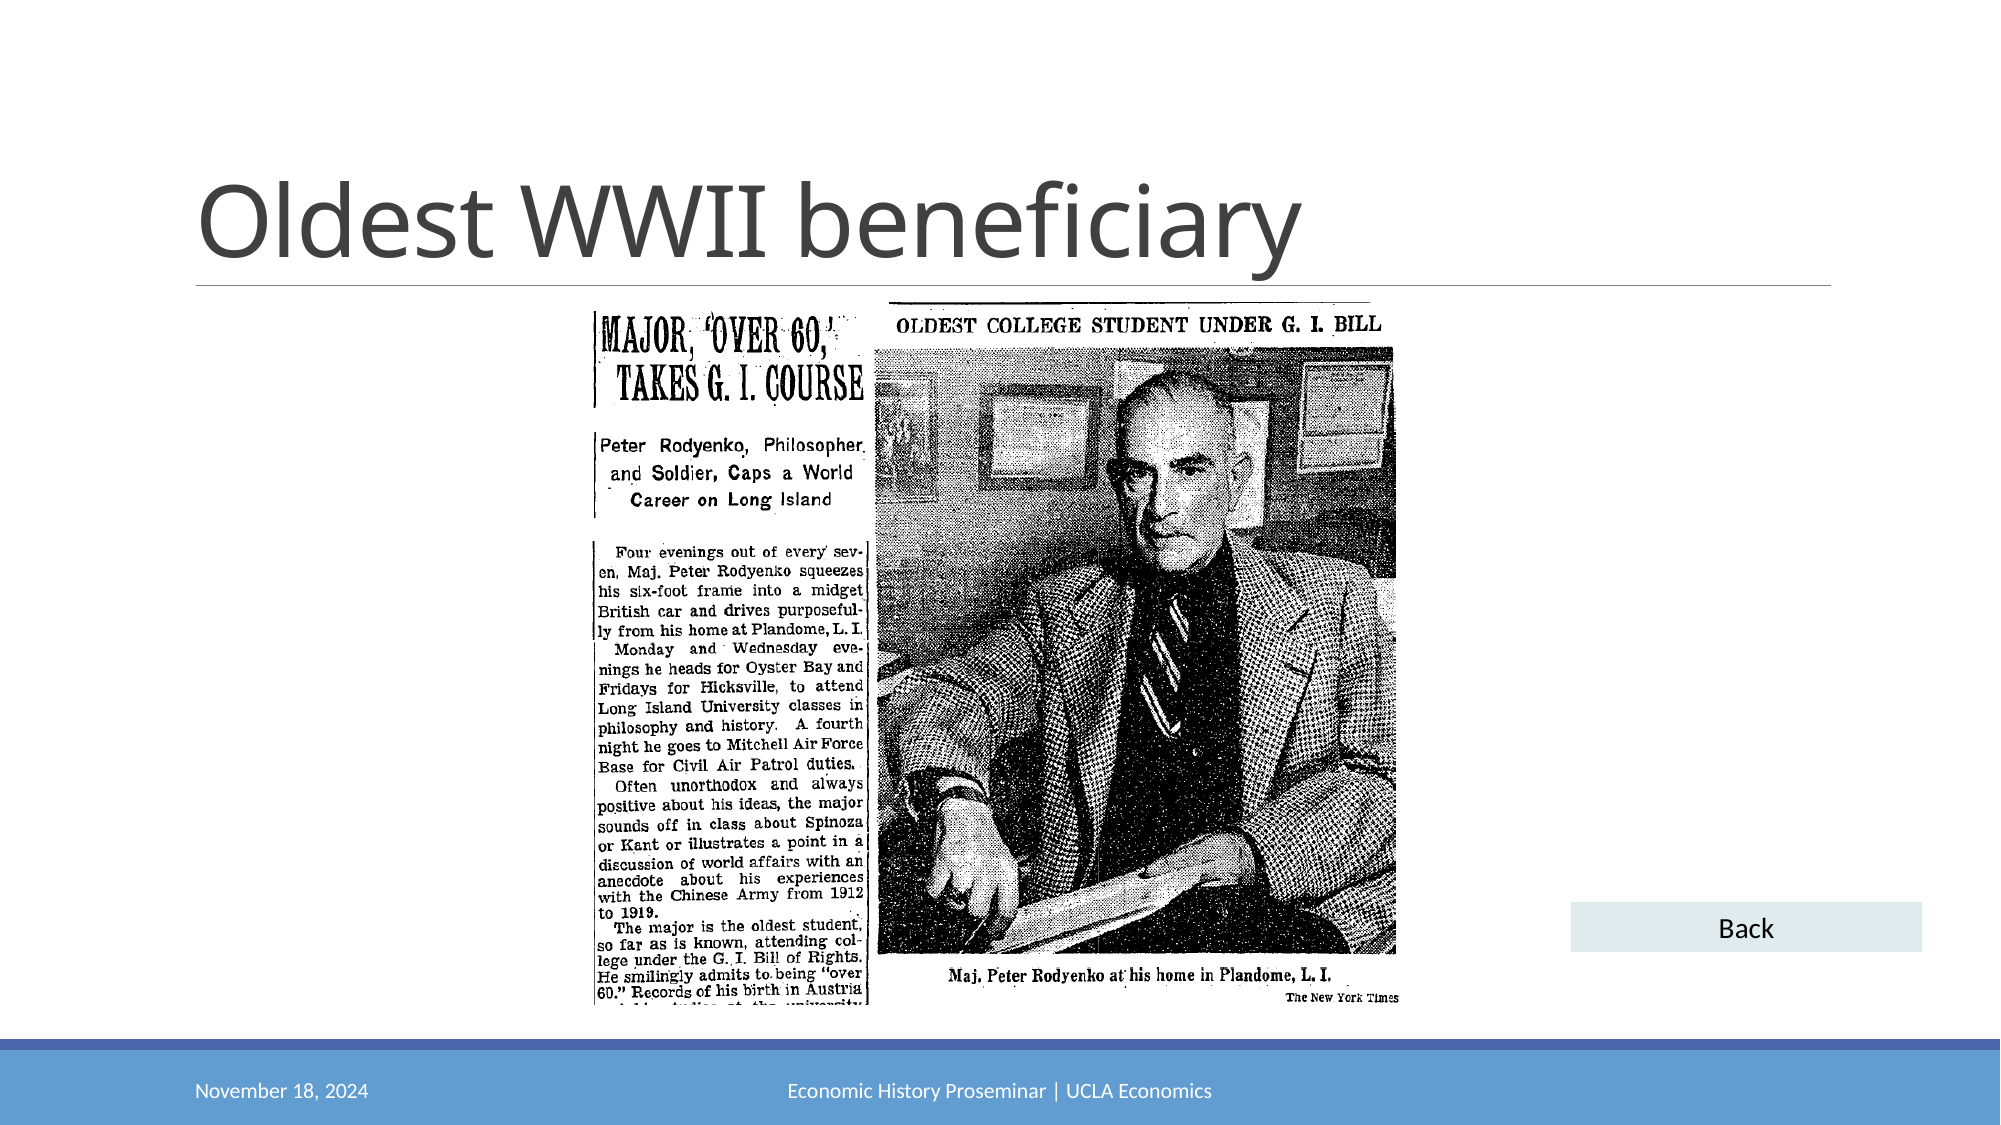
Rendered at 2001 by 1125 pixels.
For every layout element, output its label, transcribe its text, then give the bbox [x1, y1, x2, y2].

title Oldest WWII beneficiary [180, 47, 1830, 285]
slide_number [180, 1059, 586, 1120]
text_box Back [1570, 902, 1923, 952]
footer Economic History Proseminar | UCLA Economics [604, 1059, 1396, 1120]
picture [585, 300, 1424, 1005]
